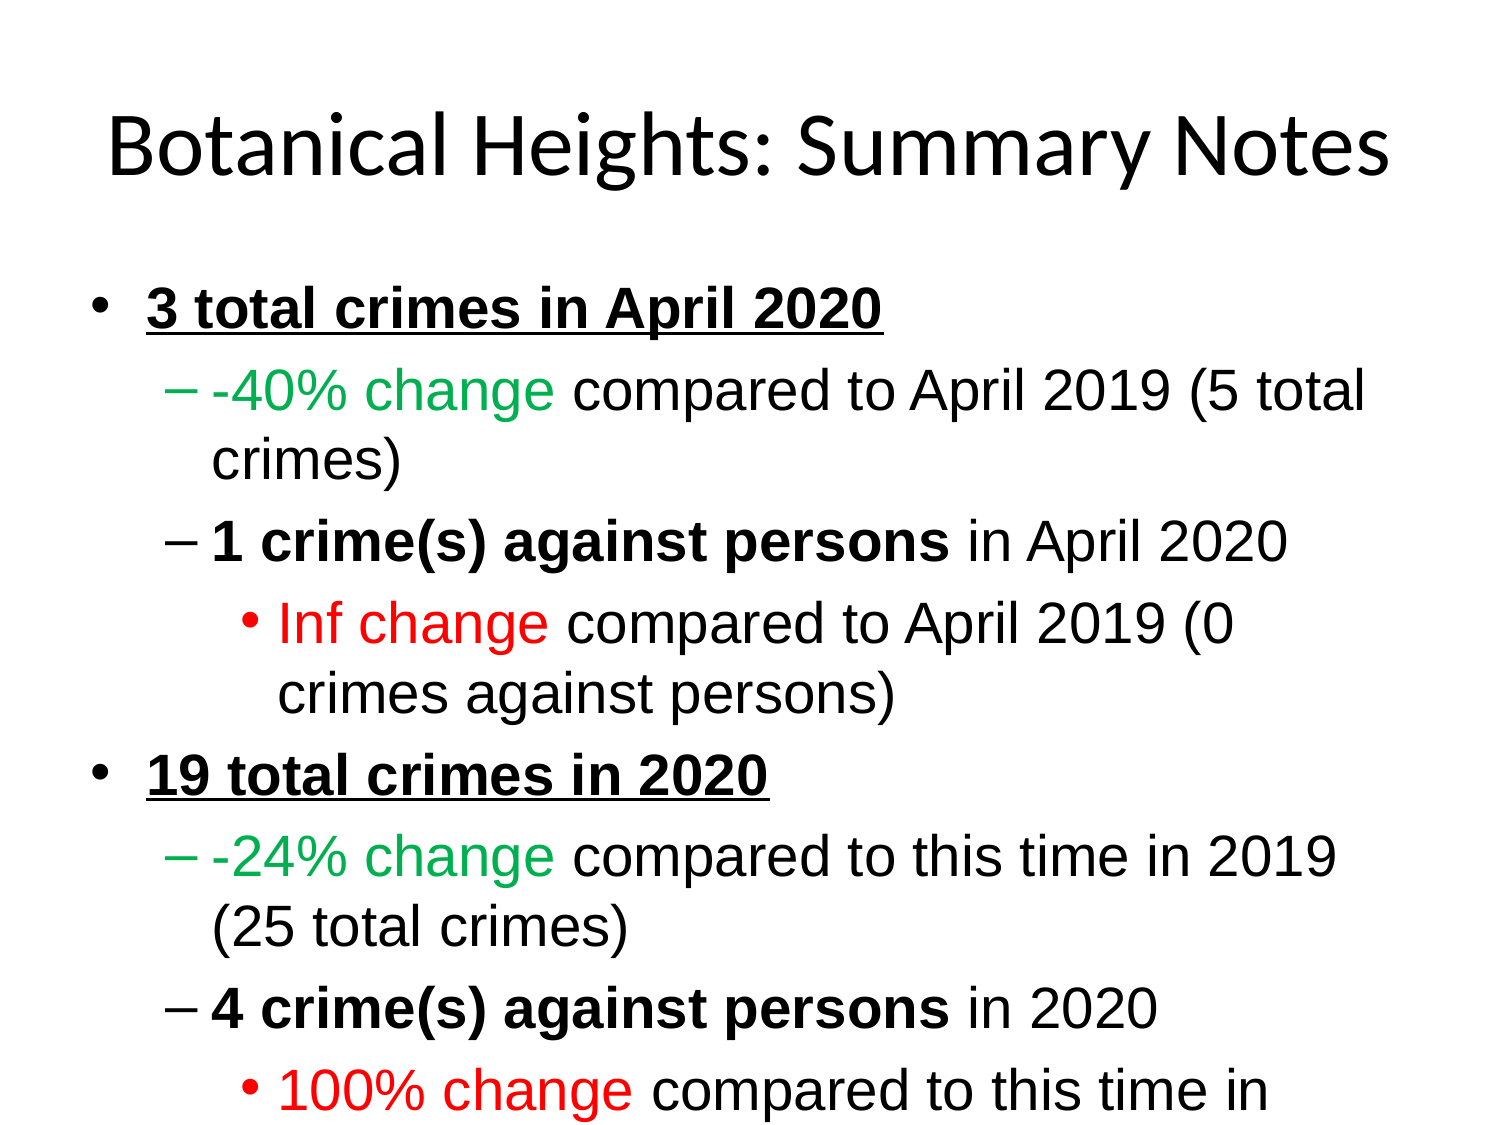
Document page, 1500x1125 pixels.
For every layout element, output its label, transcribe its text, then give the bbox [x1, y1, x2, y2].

title Botanical Heights: Summary Notes [75, 45, 1425, 233]
list 3 total crimes in April 2020 -40% change compared to April 2019 (5 total crimes) 1 crime(s) against persons in April 2020 Inf change compared to April 2019 (0 crimes against persons) 19 total crimes in 2020 -24% change compared to this time in 2019 (25 total crimes) 4 crime(s) against persons in 2020 100% change compared to this time in 2019 (2 crimes against persons) [75, 262, 1425, 1005]
